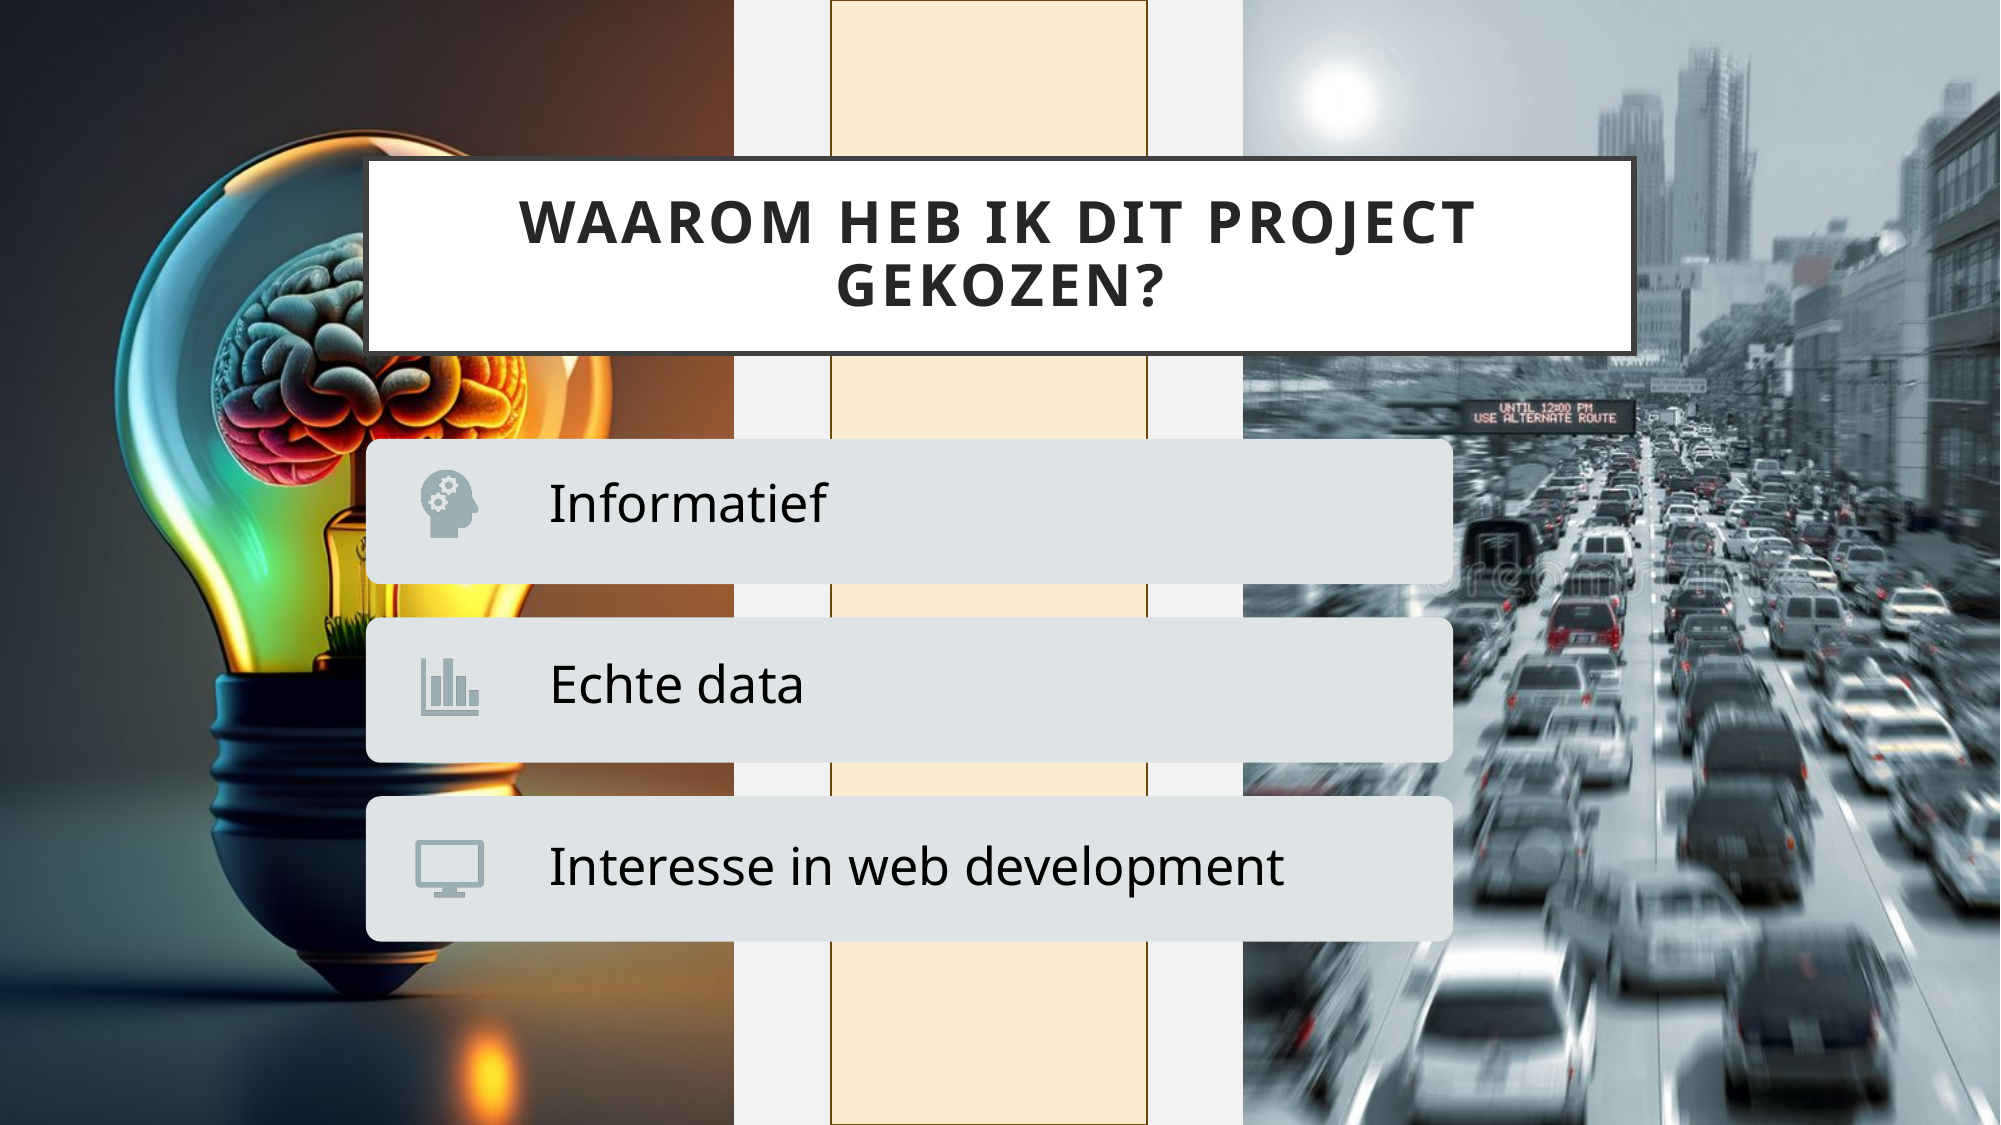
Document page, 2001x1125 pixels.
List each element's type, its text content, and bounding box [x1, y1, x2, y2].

picture [1243, 0, 2000, 1125]
text_box [830, 942, 1148, 1125]
text_box [830, 356, 1148, 432]
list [365, 432, 1454, 942]
title Waarom heb ik dit project gekozen? [734, 156, 1243, 356]
text_box [830, 0, 1148, 156]
picture [0, 0, 734, 1125]
